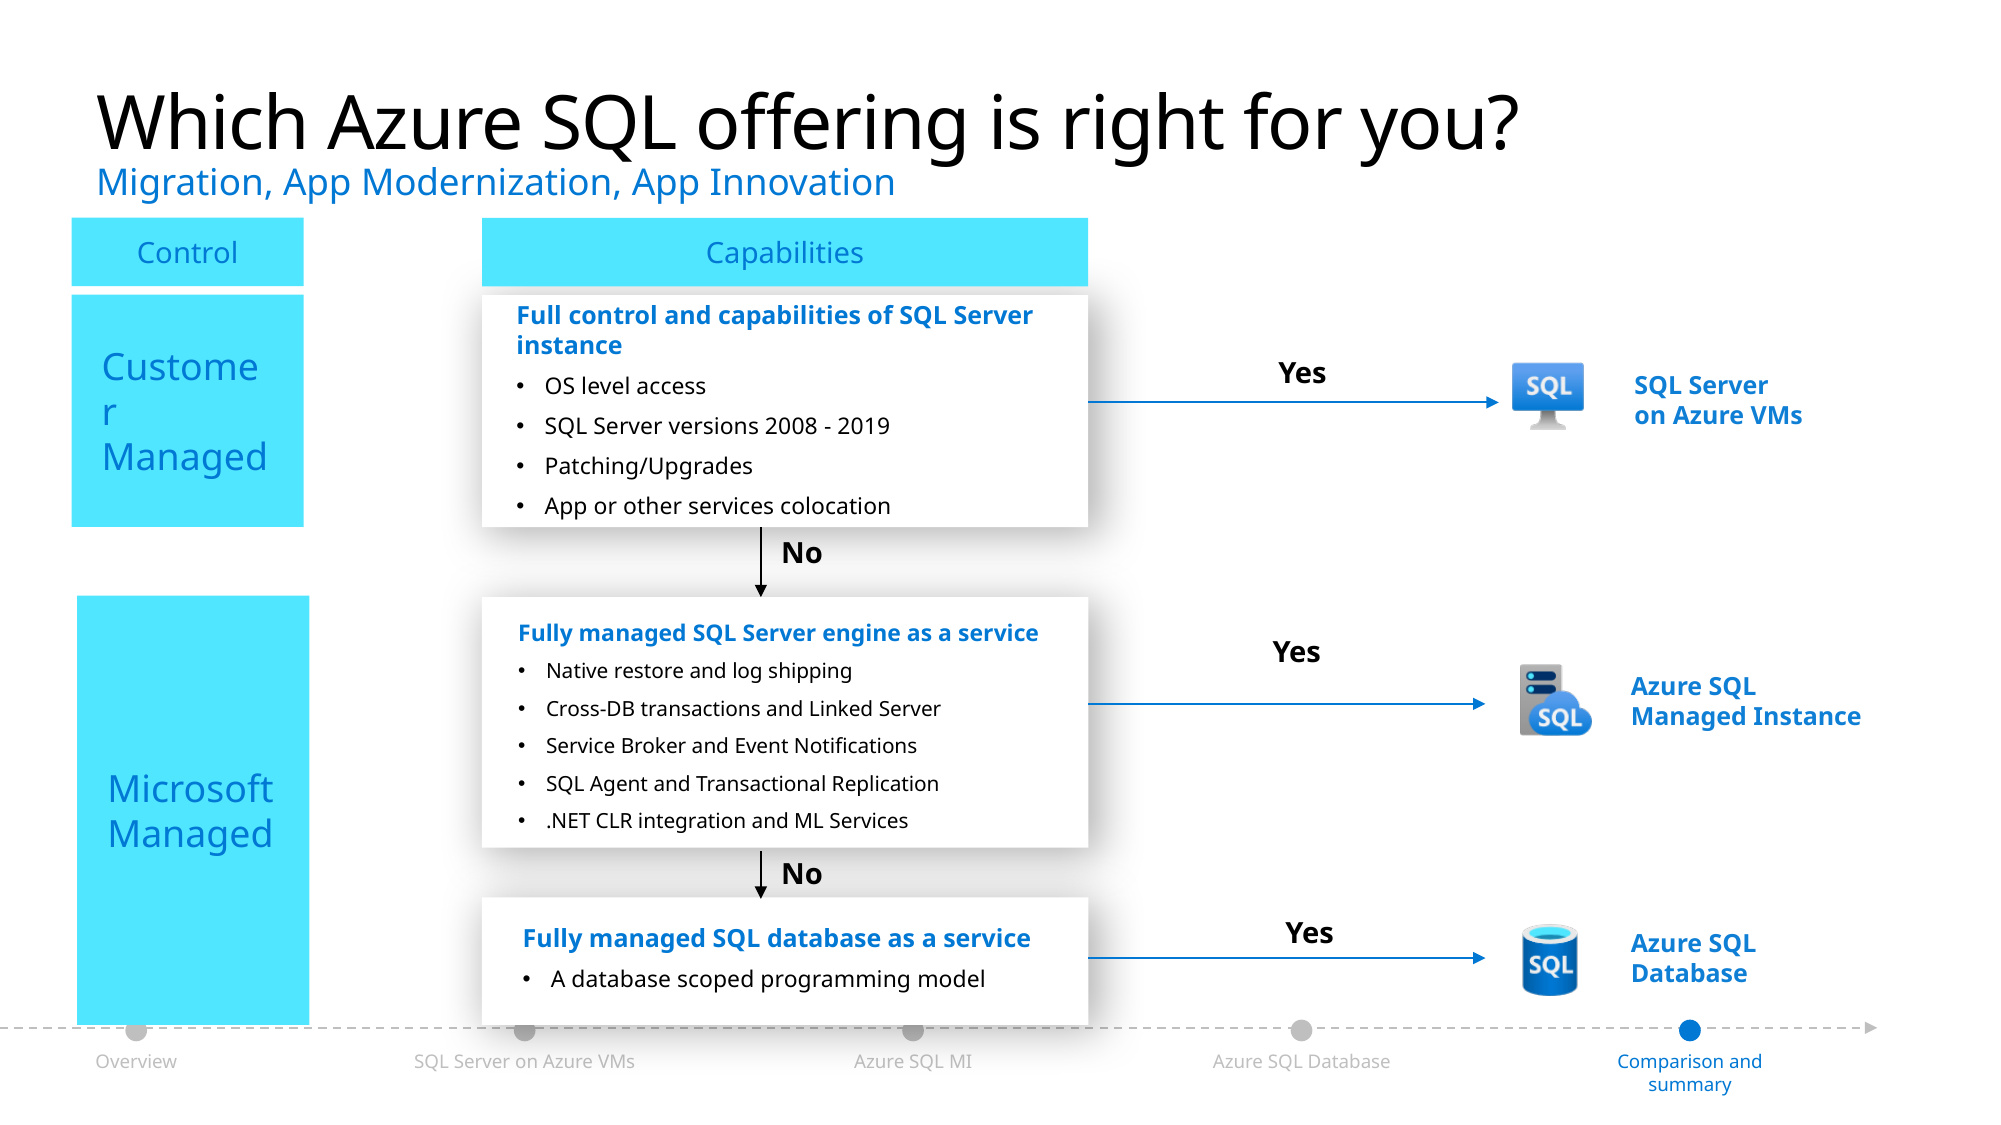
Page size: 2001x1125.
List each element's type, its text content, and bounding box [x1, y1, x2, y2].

text_box Migration, App Modernization, App Innovation [96, 166, 930, 203]
text_box Full control and capabilities of SQL Server instance OS level access SQL Server versions 2008 - 2019 Patching/Upgrades App or other services colocation [501, 291, 1069, 514]
text_box Azure SQL Database [1616, 920, 1848, 995]
text_box Yes [1243, 907, 1376, 957]
text_box [481, 897, 1089, 1019]
text_box Fully managed SQL Server engine as a service Native restore and log shipping Cross-DB transactions and Linked Server Service Broker and Event Notifications SQL Agent and Transactional Replication .NET CLR integration and ML Services [502, 610, 1071, 842]
text_box Capabilities [481, 217, 1089, 287]
text_box Yes [1241, 347, 1364, 398]
text_box Yes [1243, 625, 1350, 676]
picture [1512, 922, 1588, 998]
text_box [481, 596, 1089, 849]
text_box Microsoft Managed [76, 595, 310, 1019]
picture [1510, 358, 1586, 435]
text_box Customer Managed [71, 294, 304, 528]
text_box Azure SQL Managed Instance [1616, 662, 1886, 738]
text_box Fully managed SQL database as a service A database scoped programming model [507, 914, 1076, 1010]
picture [1518, 662, 1594, 739]
text_box No [766, 848, 852, 898]
text_box Control [71, 217, 304, 287]
text_box [481, 294, 1089, 528]
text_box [0, 1019, 1878, 1074]
text_box SQL Server on Azure VMs [1619, 361, 1852, 437]
text_box No [766, 527, 852, 573]
title Which Azure SQL offering is right for you? [96, 75, 1904, 166]
